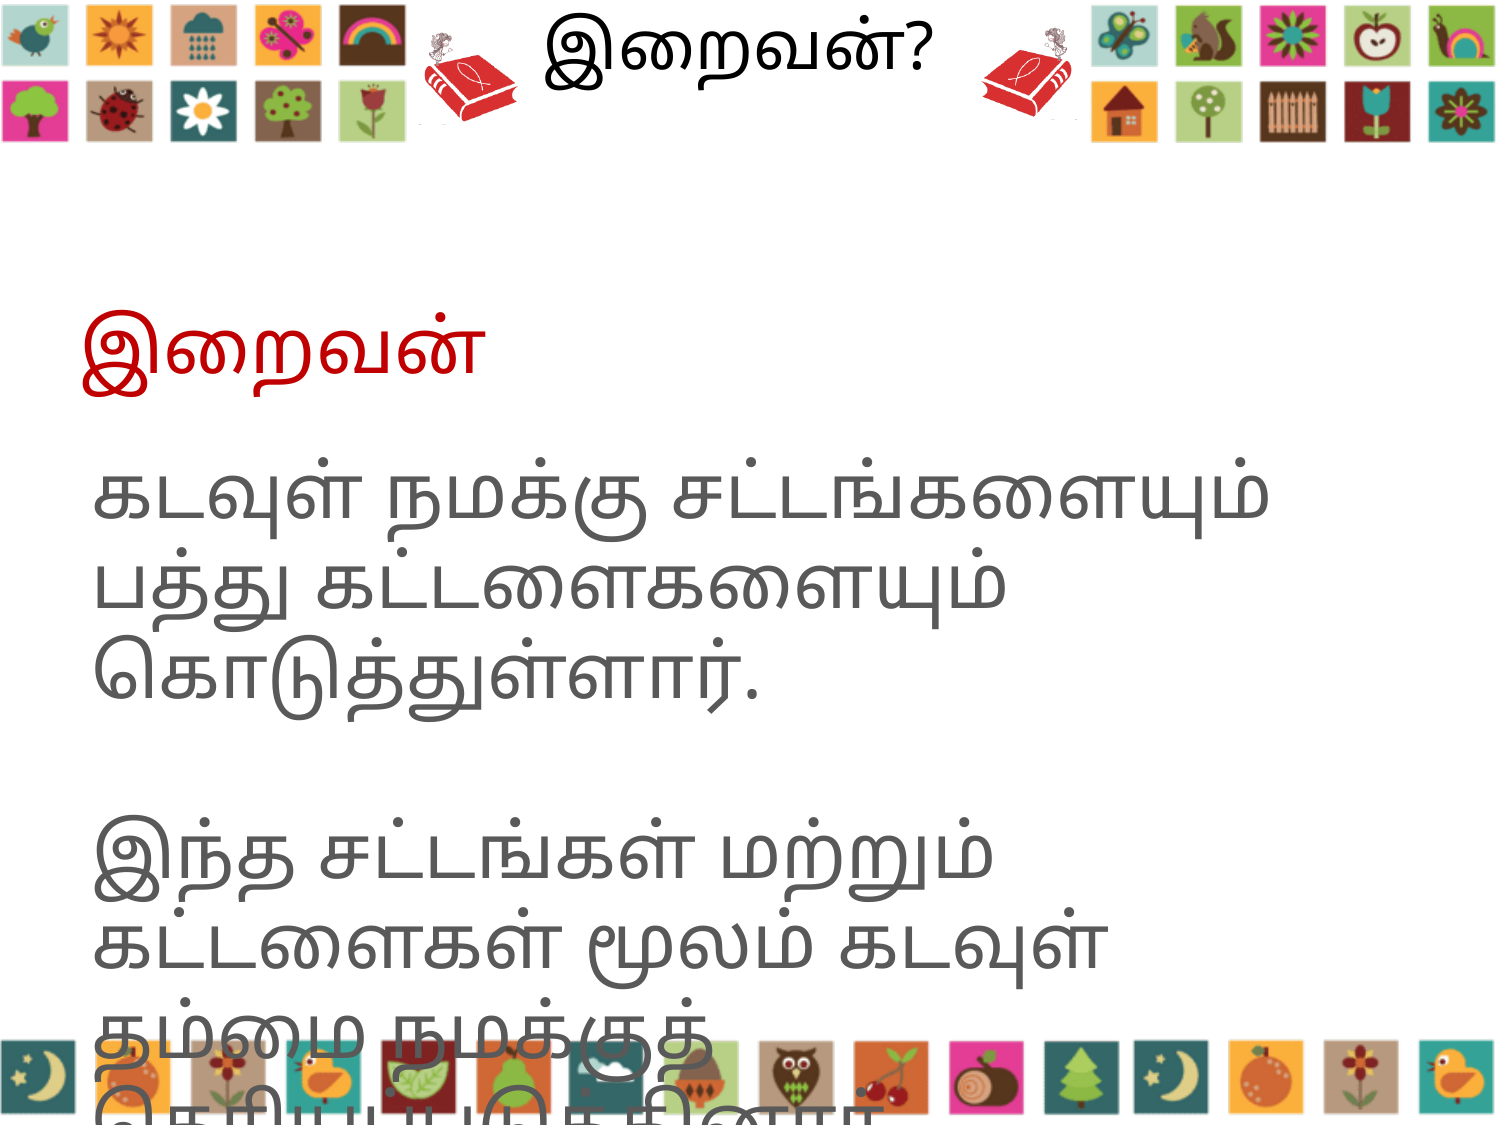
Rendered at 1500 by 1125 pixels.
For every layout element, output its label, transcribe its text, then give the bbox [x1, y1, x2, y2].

picture [0, 3, 550, 150]
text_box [0, 1028, 1500, 1118]
text_box கடவுள் நமக்கு சட்டங்களையும் பத்து கட்டளைகளையும் கொடுத்துள்ளார். இந்த சட்டங்கள் மற்றும் கட்டளைகள் மூலம் கடவுள் தம்மை நமக்குத் தெரியப்படுத்தினார். [76, 436, 1424, 1027]
text_box இறைவன் [64, 290, 1412, 396]
picture [950, 3, 1500, 150]
text_box இறைவன்? [414, 0, 1080, 91]
